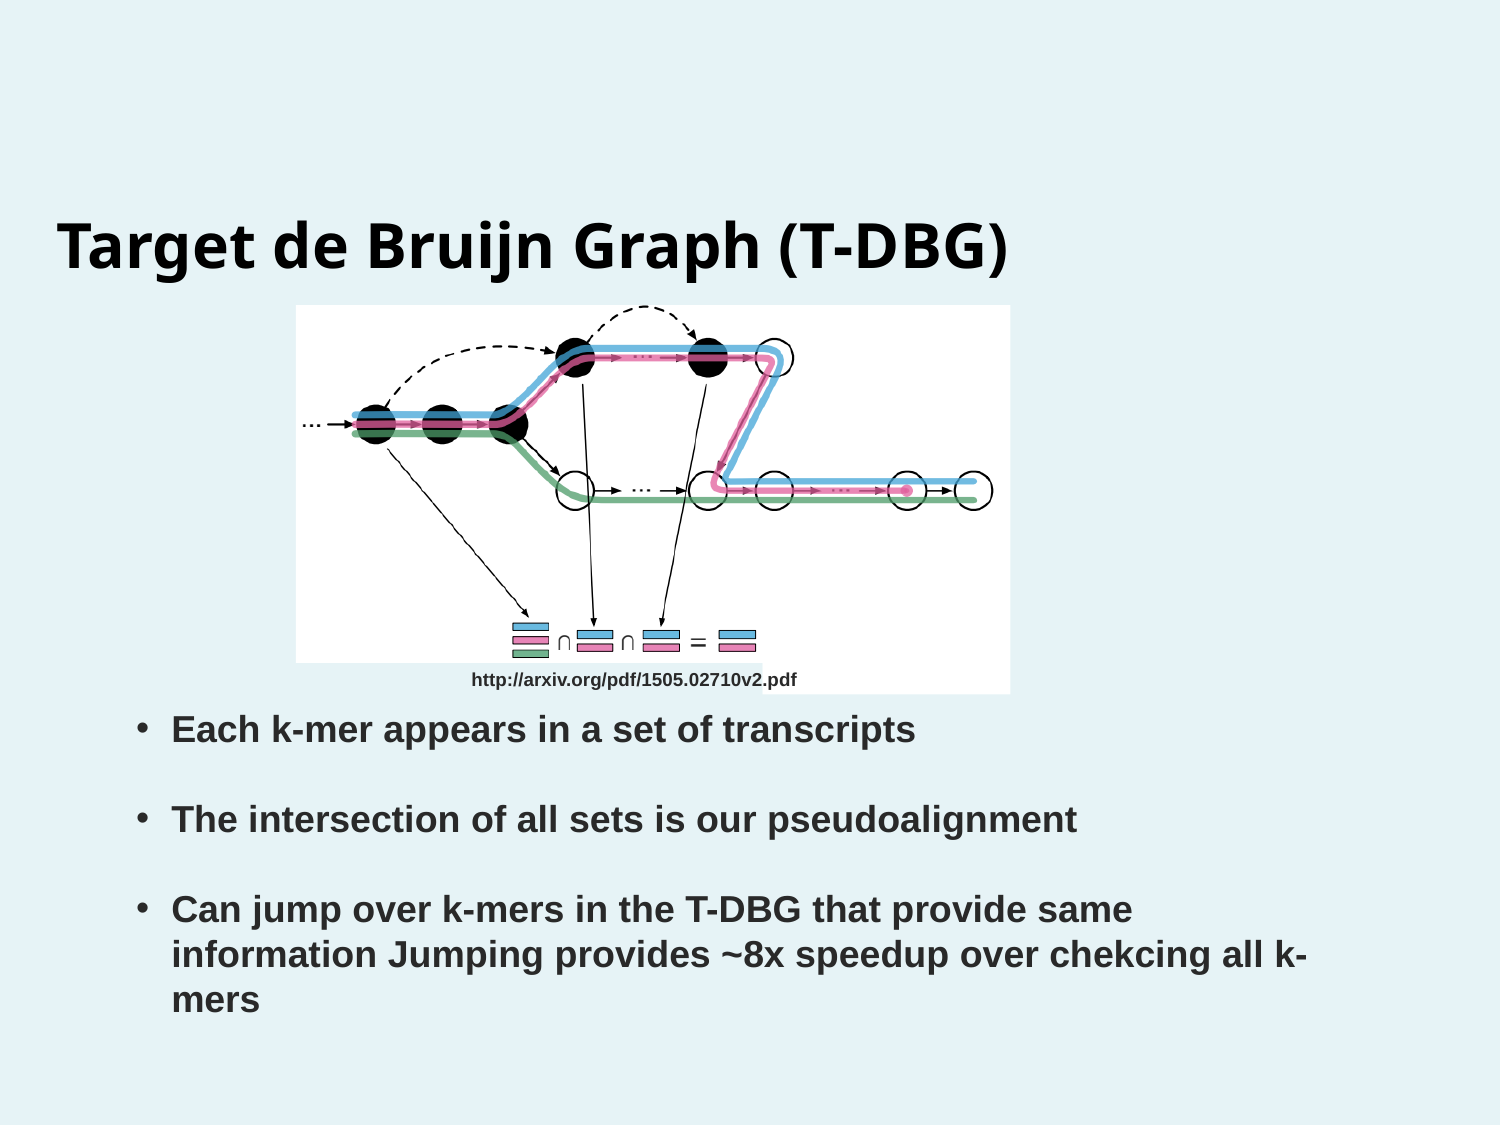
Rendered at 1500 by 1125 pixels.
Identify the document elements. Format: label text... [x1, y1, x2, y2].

text_box Each k-mer appears in a set of transcripts The intersection of all sets is our pseudoalignment Can jump over k-mers in the T-DBG that provide same information Jumping provides ~8x speedup over chekcing all k-mers [121, 697, 1360, 1027]
picture [295, 281, 1011, 702]
text_box Target de Bruijn Graph (T-DBG) [41, 199, 1025, 289]
